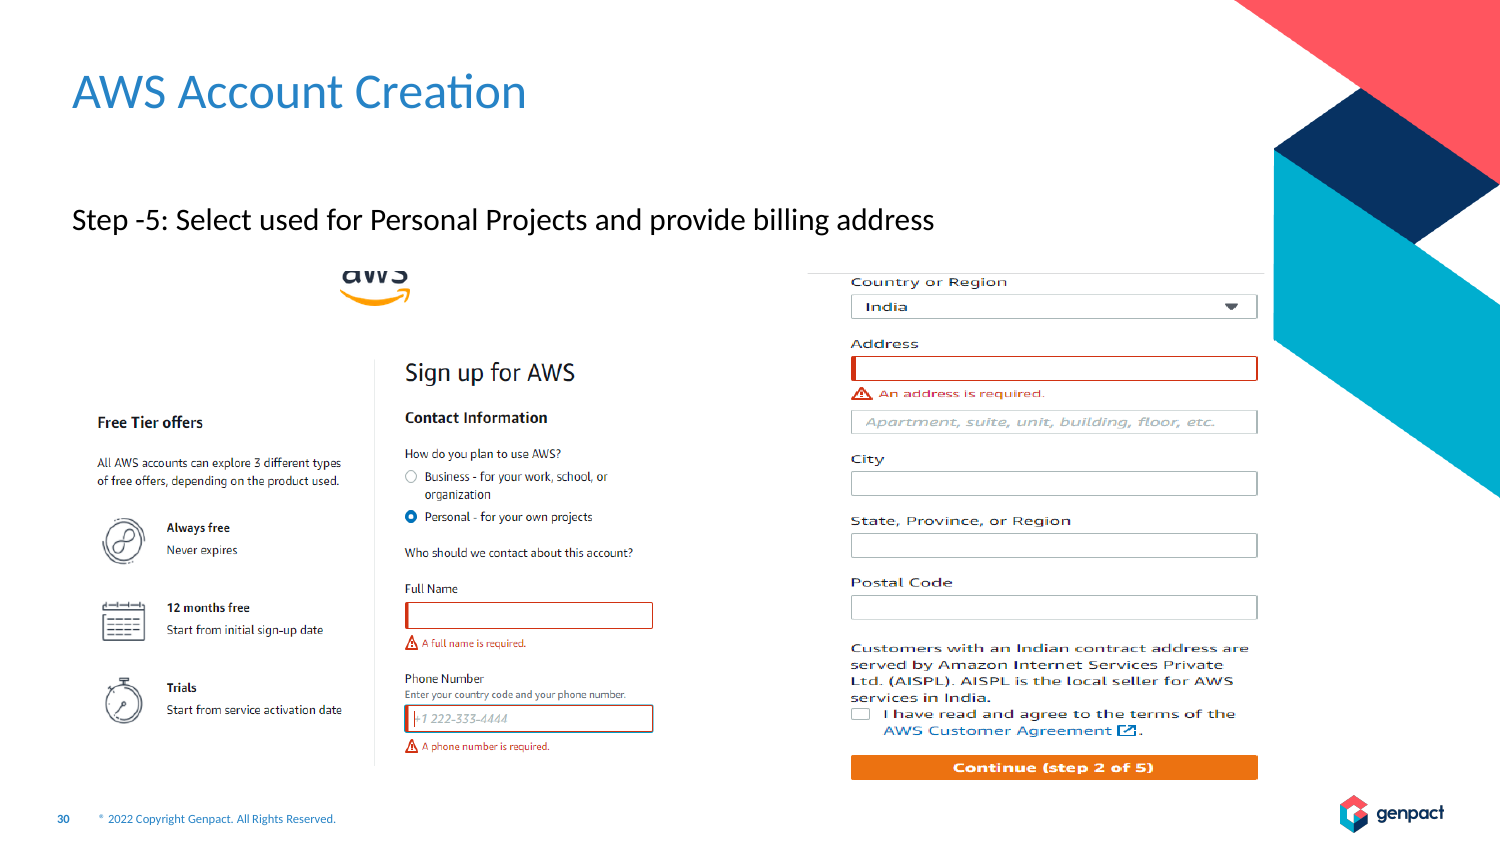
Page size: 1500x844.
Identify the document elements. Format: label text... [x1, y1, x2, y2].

picture [0, 0, 1500, 844]
list AWS Account Creation [57, 57, 700, 133]
list Step -5: Select used for Personal Projects and provide billing address [57, 196, 1265, 272]
